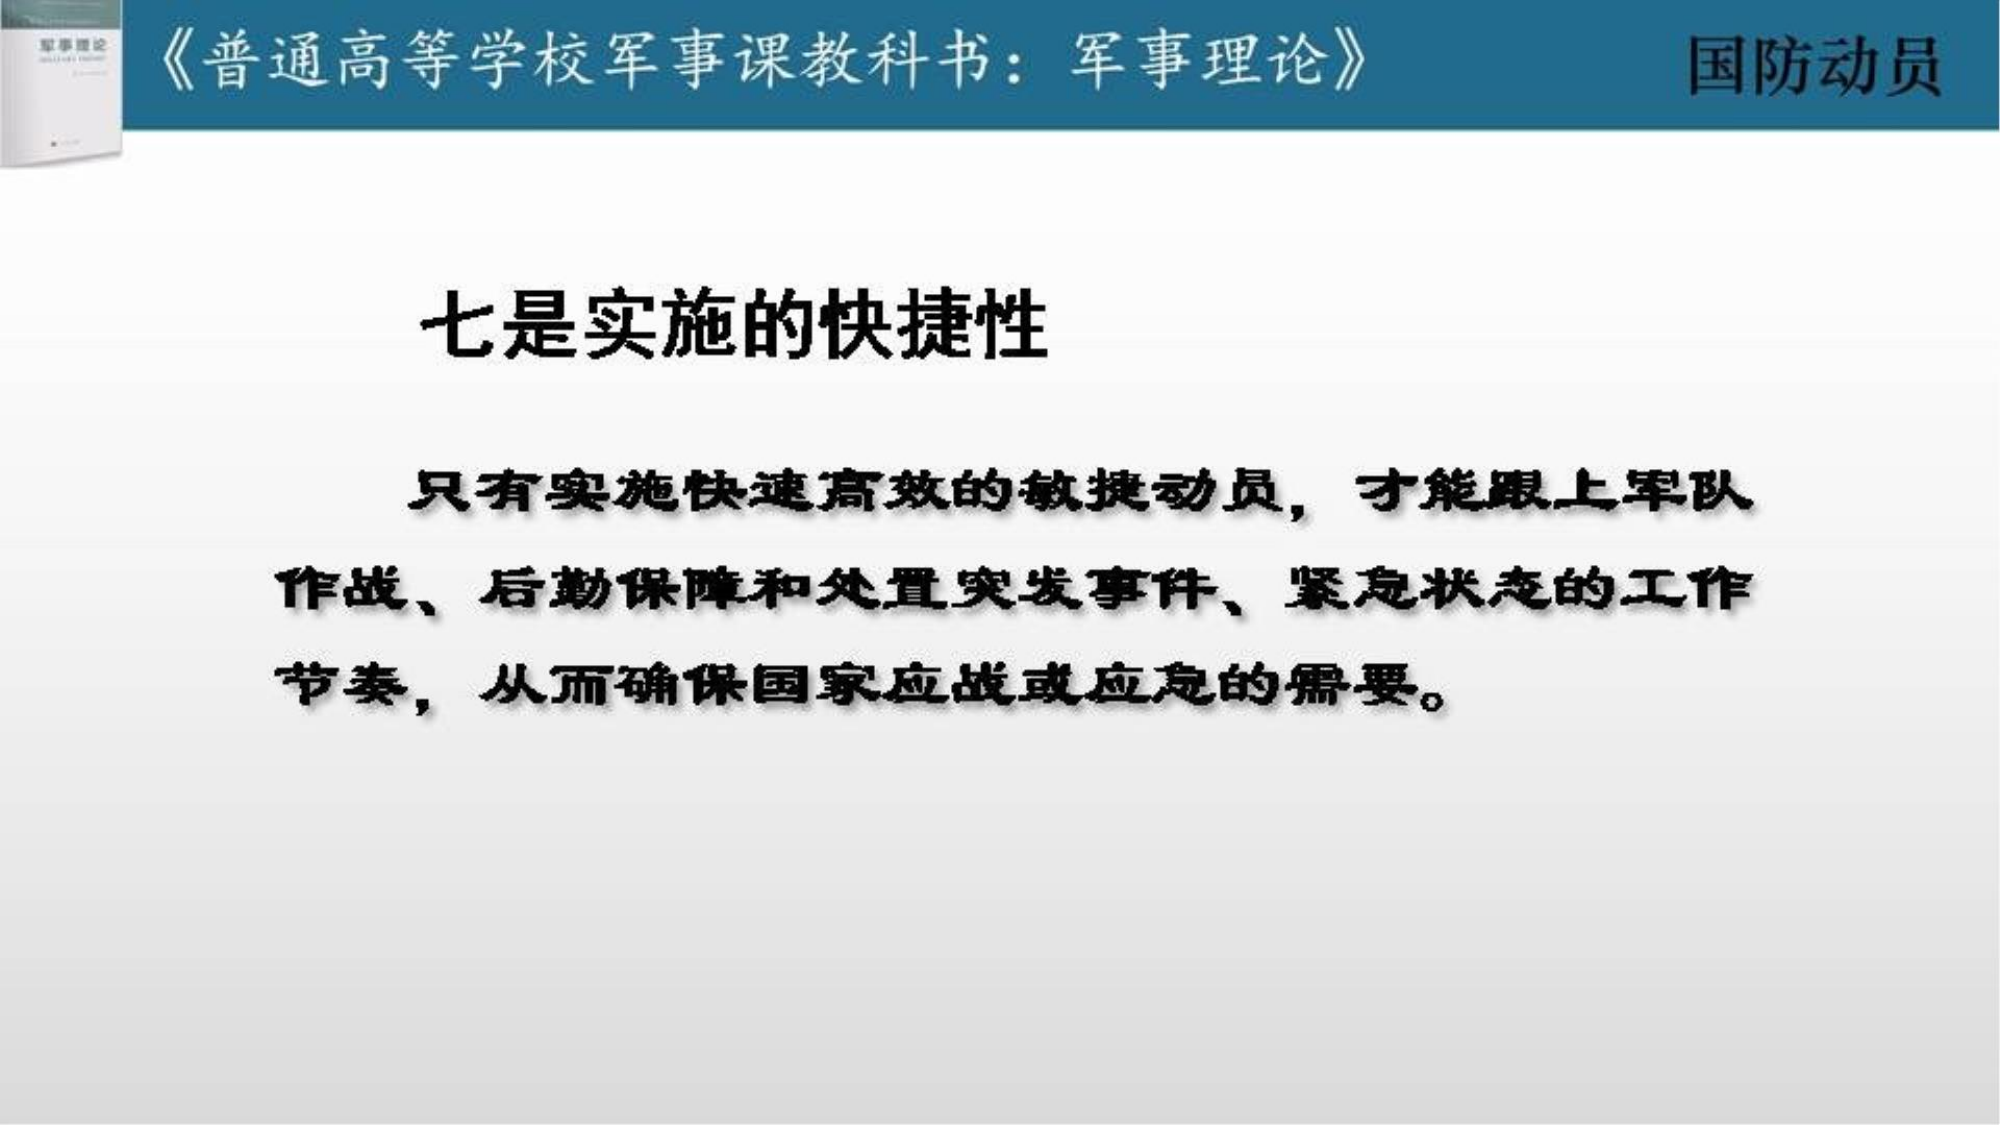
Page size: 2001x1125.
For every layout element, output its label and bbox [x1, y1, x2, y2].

text_box [0, 0, 2000, 1125]
